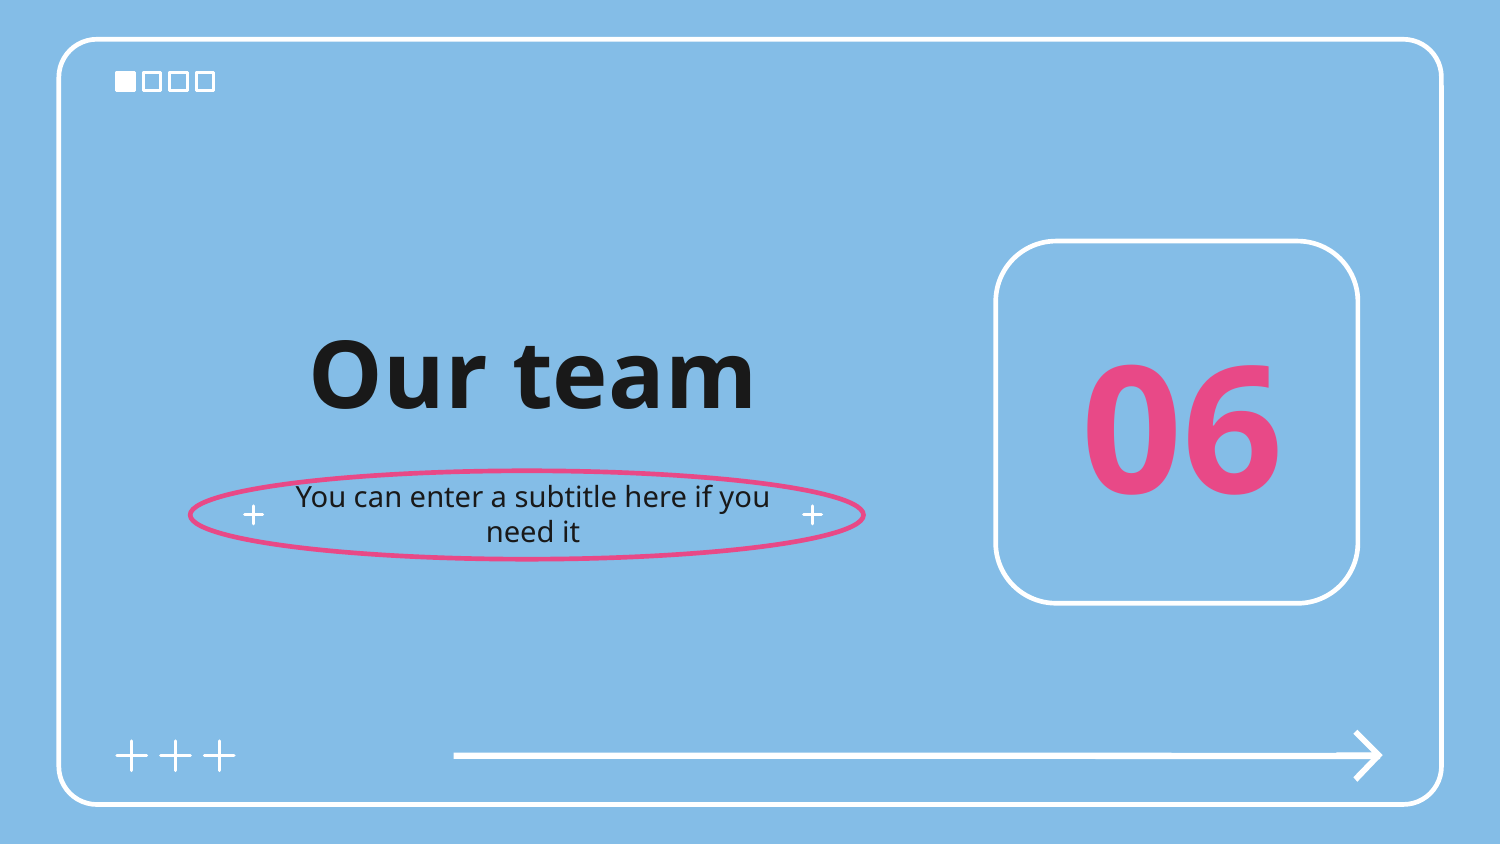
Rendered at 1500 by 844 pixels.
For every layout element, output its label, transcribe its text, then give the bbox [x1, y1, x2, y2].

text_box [453, 729, 1383, 782]
text_box You can enter a subtitle here if you need it [244, 532, 822, 547]
text_box [190, 490, 244, 539]
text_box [116, 740, 235, 771]
text_box You can enter a subtitle here if you need it [244, 479, 822, 505]
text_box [116, 72, 214, 91]
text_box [244, 505, 822, 525]
text_box [294, 547, 759, 560]
text_box 06 [1001, 280, 1364, 564]
text_box [995, 241, 1355, 604]
text_box [331, 470, 723, 479]
text_box Our team [137, 287, 929, 454]
text_box [822, 493, 864, 537]
